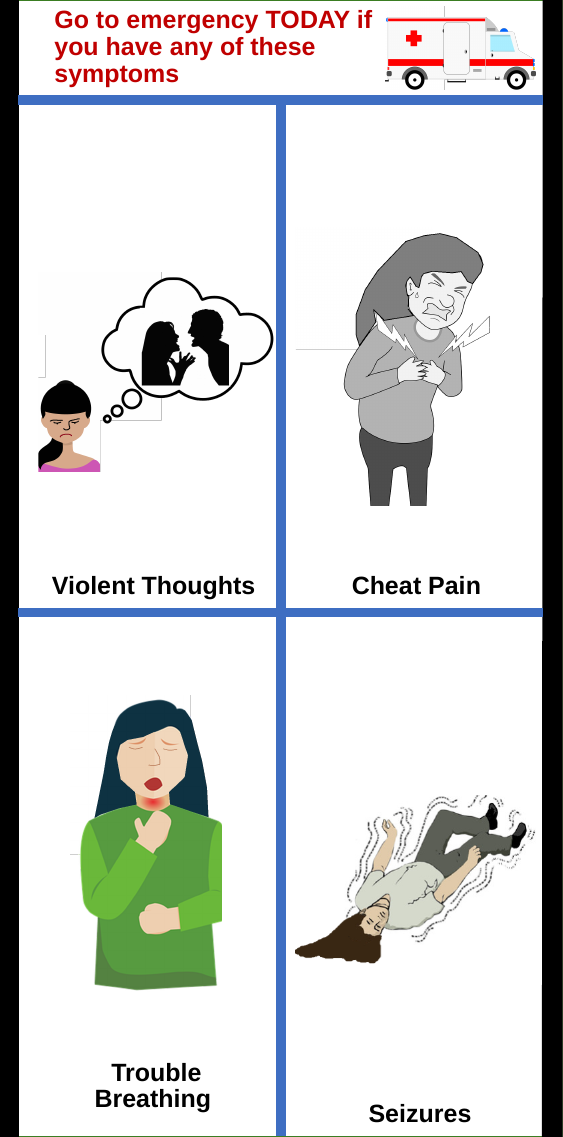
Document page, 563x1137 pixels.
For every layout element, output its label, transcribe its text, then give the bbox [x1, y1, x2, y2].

picture [295, 795, 537, 971]
picture [384, 6, 537, 91]
picture [69, 694, 223, 1005]
list Cheat Pain [285, 524, 542, 608]
picture [37, 272, 276, 473]
picture [295, 227, 542, 507]
list Seizures [285, 1050, 542, 1136]
list Violent Thoughts [21, 524, 279, 607]
list Go to emergency TODAY if you have any of these symptoms [18, 1, 409, 96]
list Trouble Breathing [21, 1071, 279, 1121]
